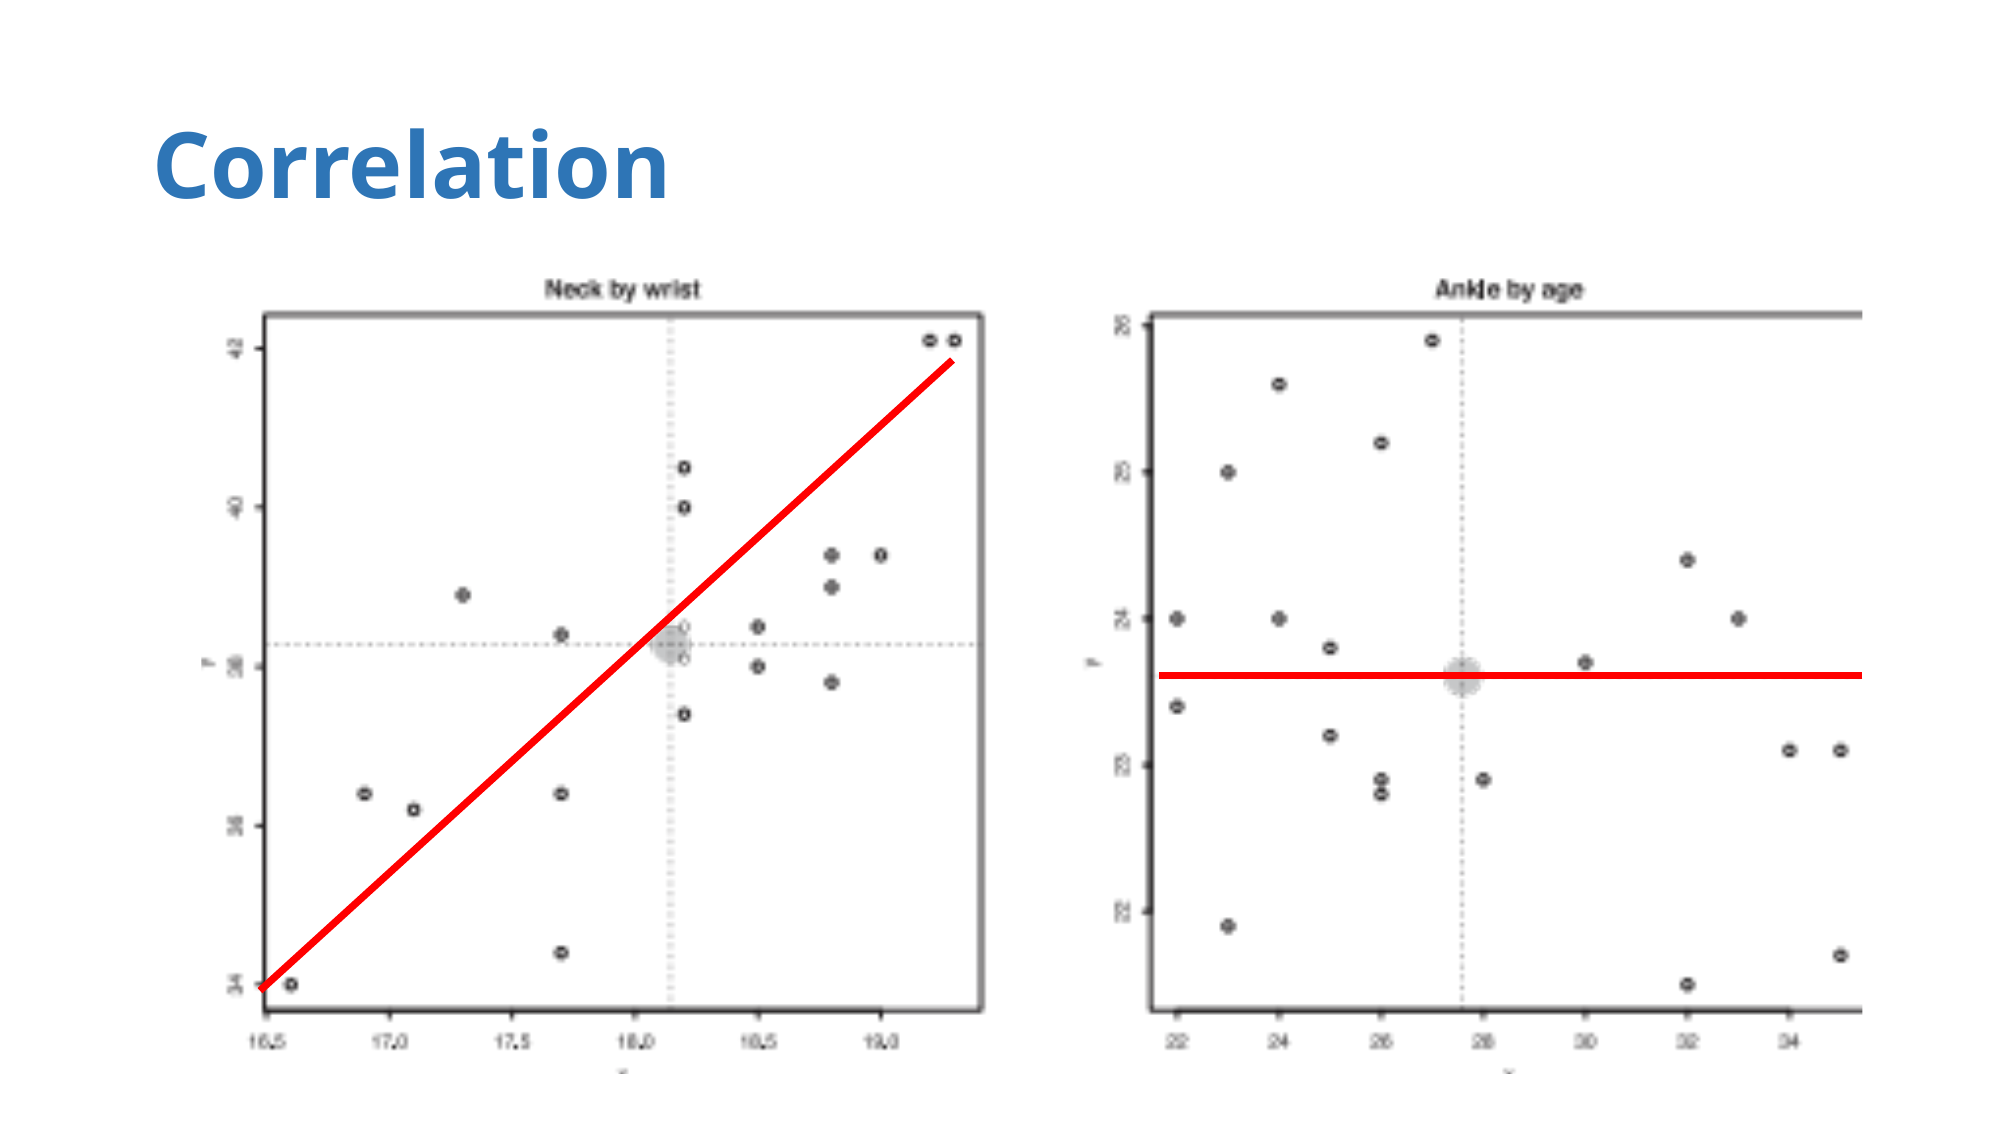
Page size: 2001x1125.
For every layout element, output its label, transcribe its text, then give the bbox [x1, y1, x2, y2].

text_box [259, 359, 953, 991]
title Correlation [137, 59, 1863, 278]
picture [201, 277, 1863, 1075]
